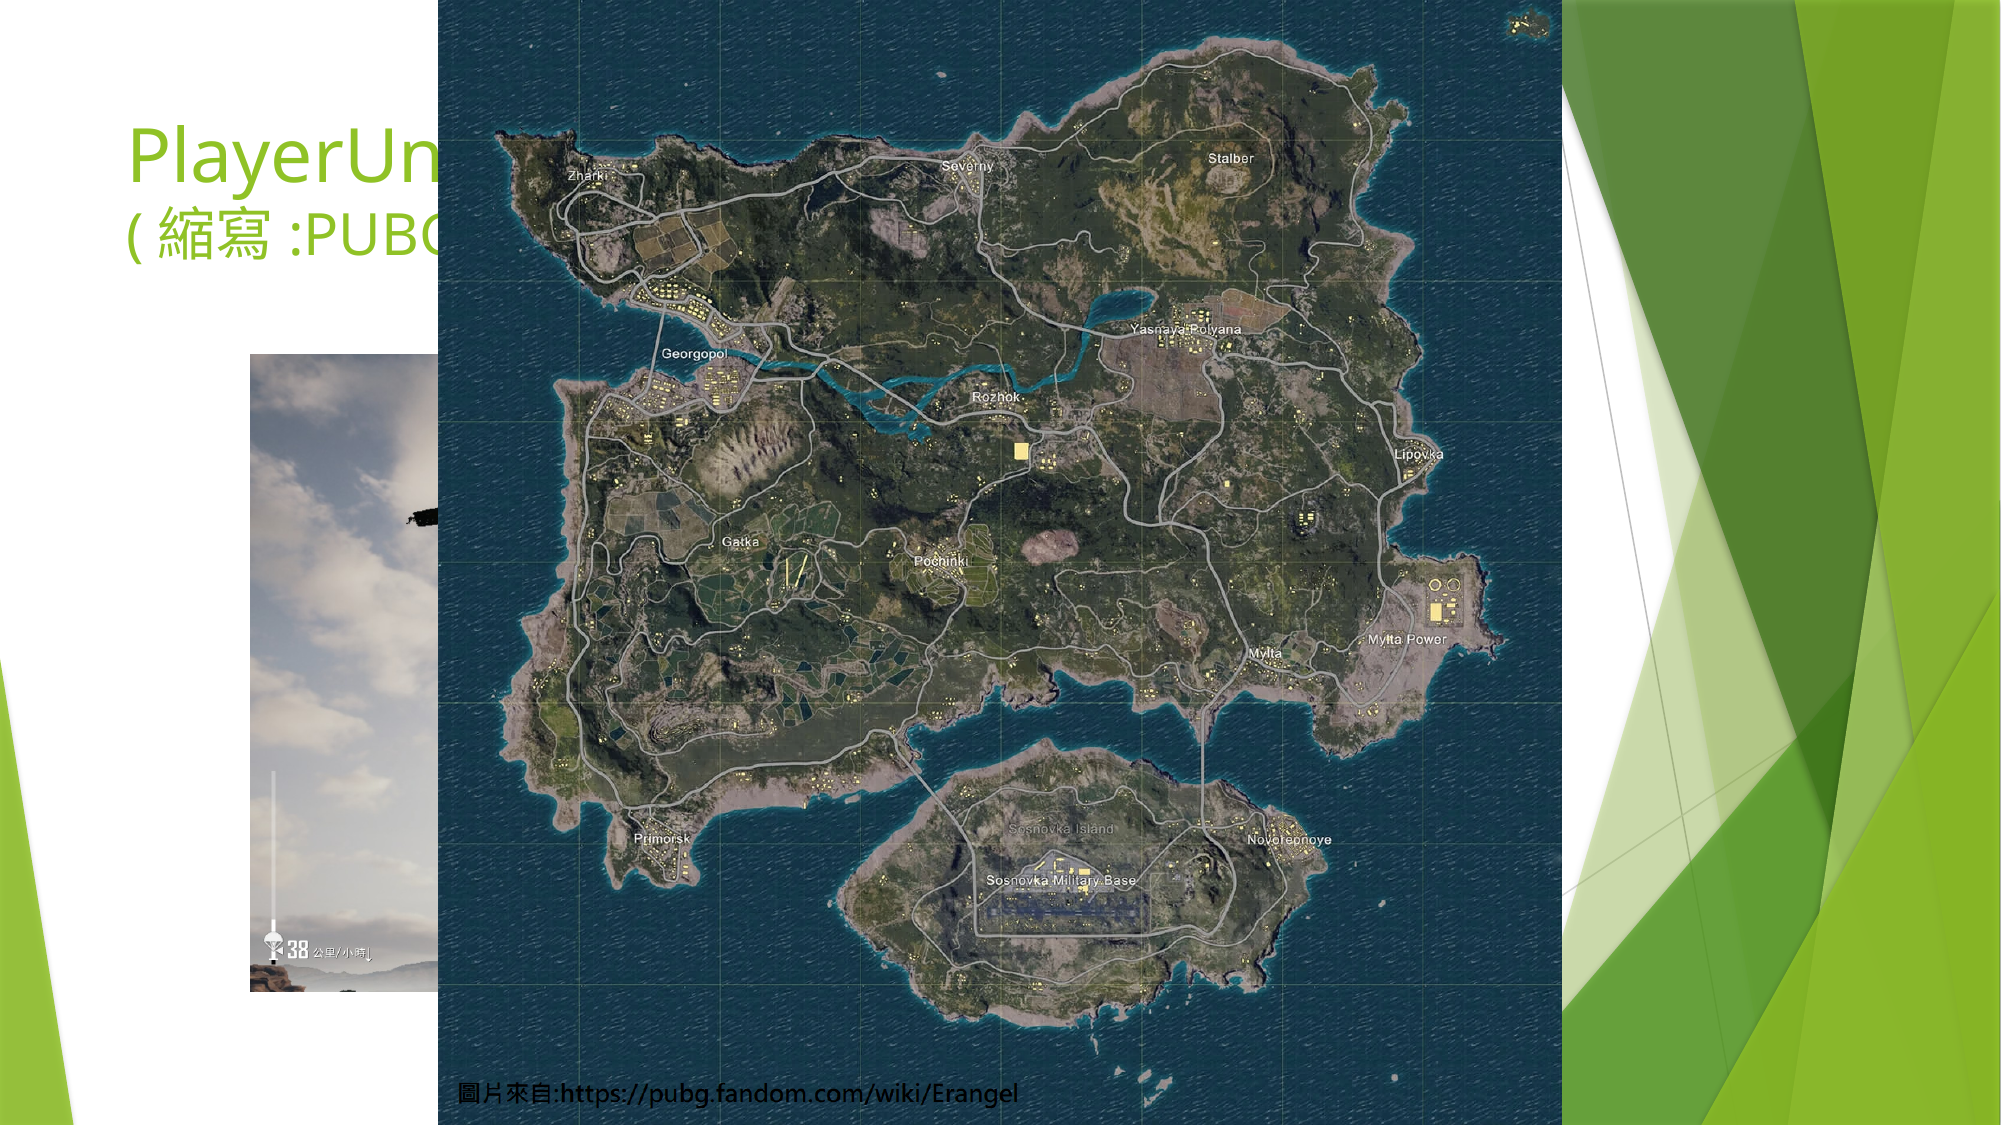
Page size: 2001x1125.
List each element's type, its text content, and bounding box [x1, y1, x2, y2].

title PlayerUnknown‘s Battlegrounds (縮寫:PUBG, 中譯:絕地求生:大逃殺) [111, 99, 432, 317]
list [249, 353, 432, 992]
picture [437, 0, 1563, 1125]
